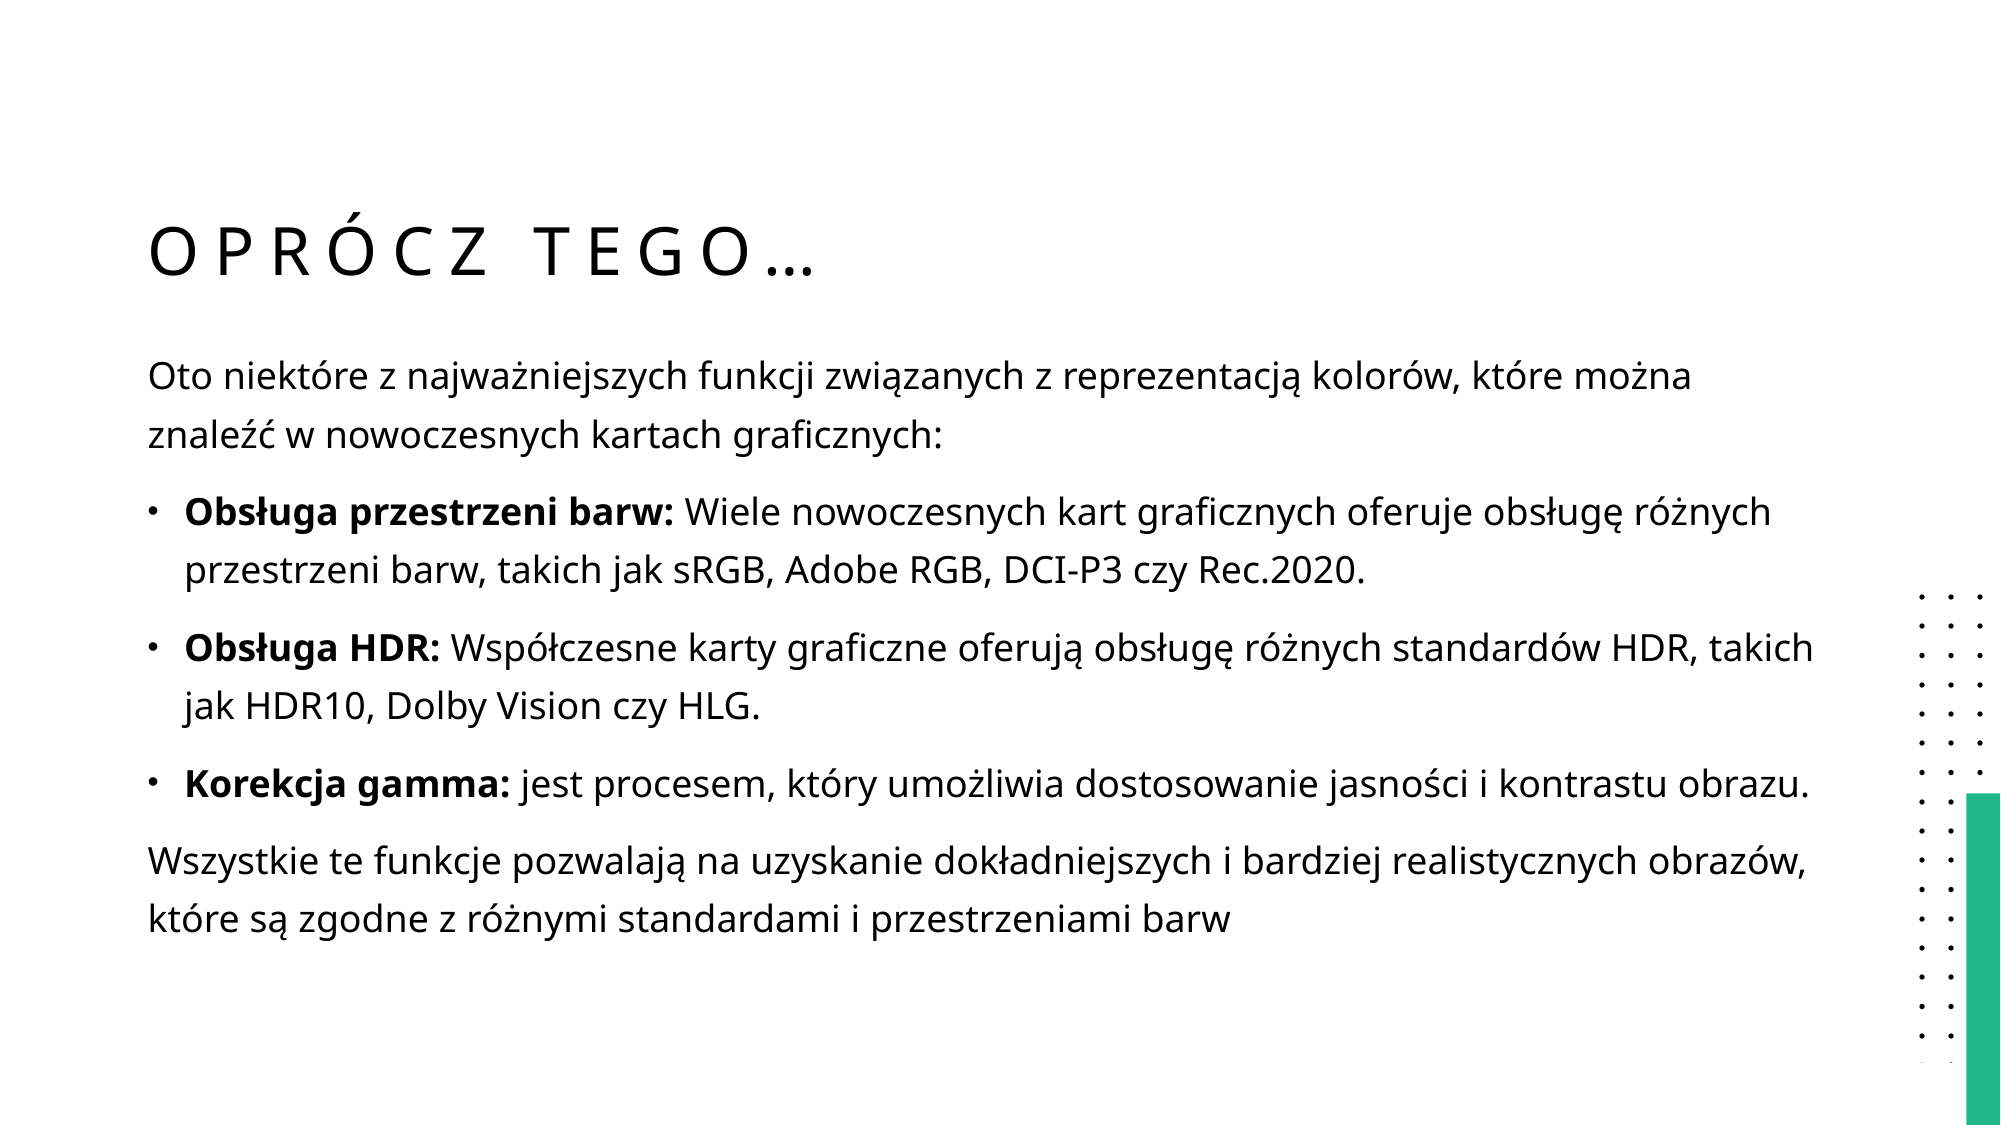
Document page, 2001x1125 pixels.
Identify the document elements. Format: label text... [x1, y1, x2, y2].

list Oto niektóre z najważniejszych funkcji związanych z reprezentacją kolorów, które można znaleźć w nowoczesnych kartach graficznych: Obsługa przestrzeni barw: Wiele nowoczesnych kart graficznych oferuje obsługę różnych przestrzeni barw, takich jak sRGB, Adobe RGB, DCI-P3 czy Rec.2020. Obsługa HDR: Współczesne karty graficzne oferują obsługę różnych standardów HDR, takich jak HDR10, Dolby Vision czy HLG. Korekcja gamma: jest procesem, który umożliwia dostosowanie jasności i kontrastu obrazu. Wszystkie te funkcje pozwalają na uzyskanie dokładniejszych i bardziej realistycznych obrazów, które są zgodne z różnymi standardami i przestrzeniami barw [132, 331, 1832, 1007]
title Oprócz tego… [132, 59, 1832, 296]
picture [1907, 582, 1994, 1064]
